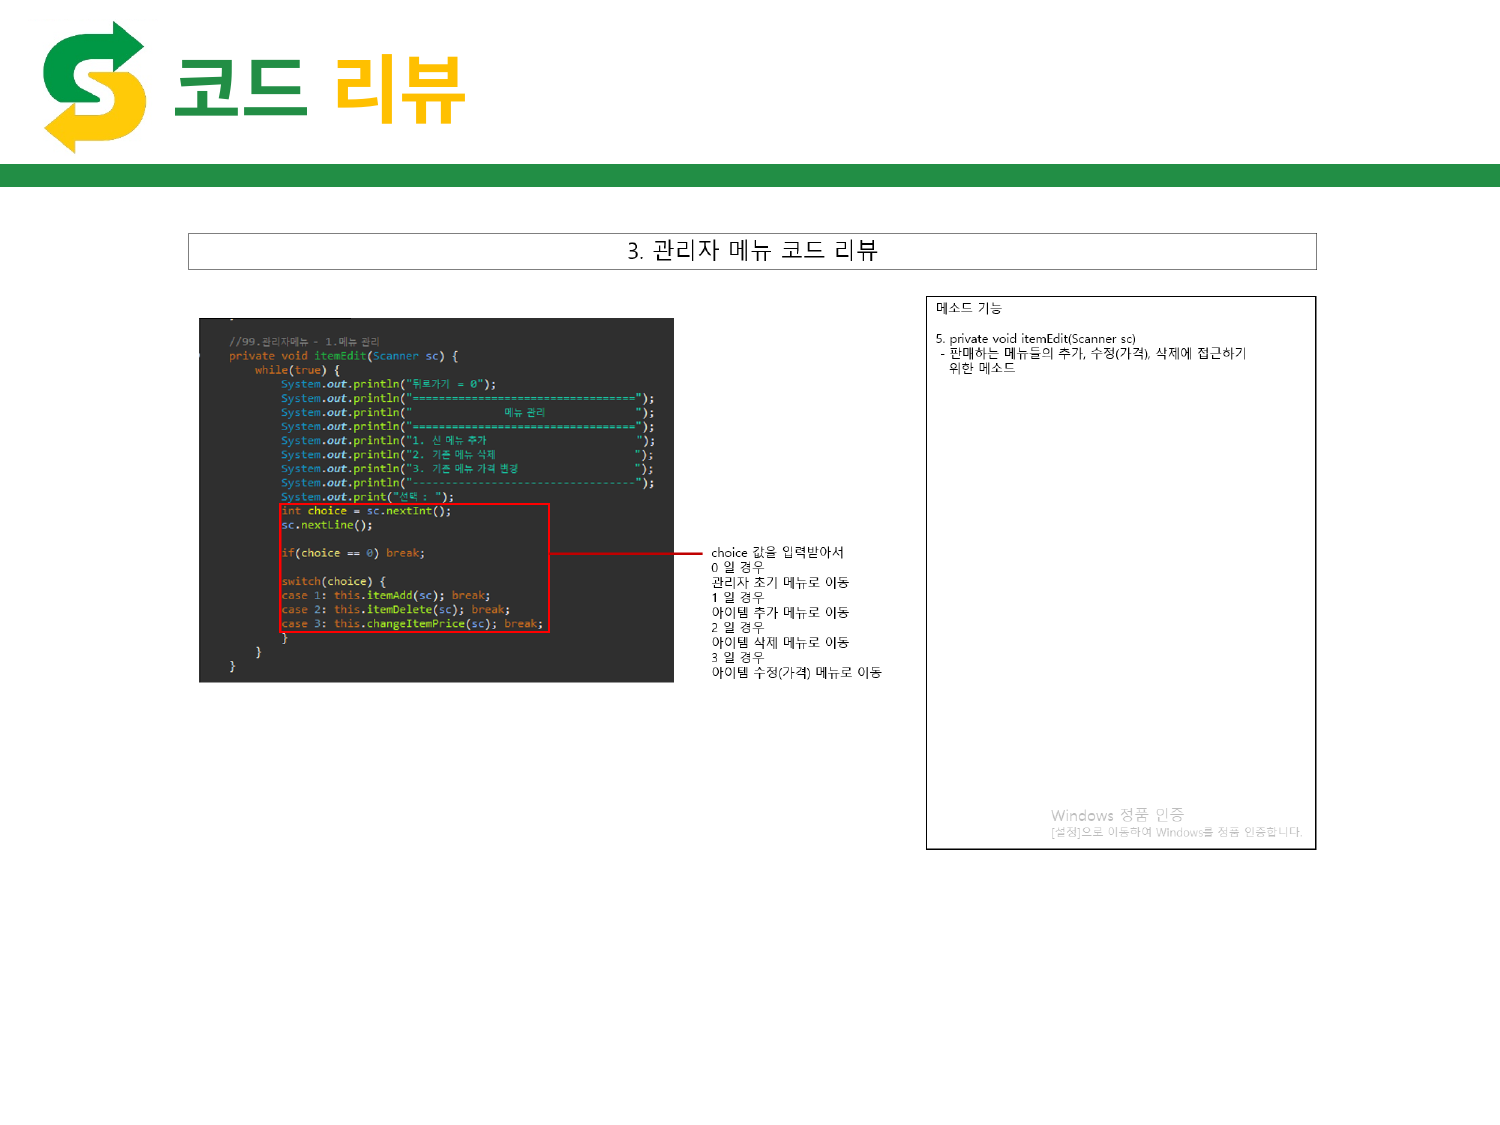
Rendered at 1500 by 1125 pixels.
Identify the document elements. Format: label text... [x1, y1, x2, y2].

picture [149, 224, 1351, 901]
text_box [0, 166, 1500, 186]
text_box 코드 리뷰 [162, 34, 783, 139]
text_box [92, 214, 718, 304]
picture [27, 19, 158, 156]
